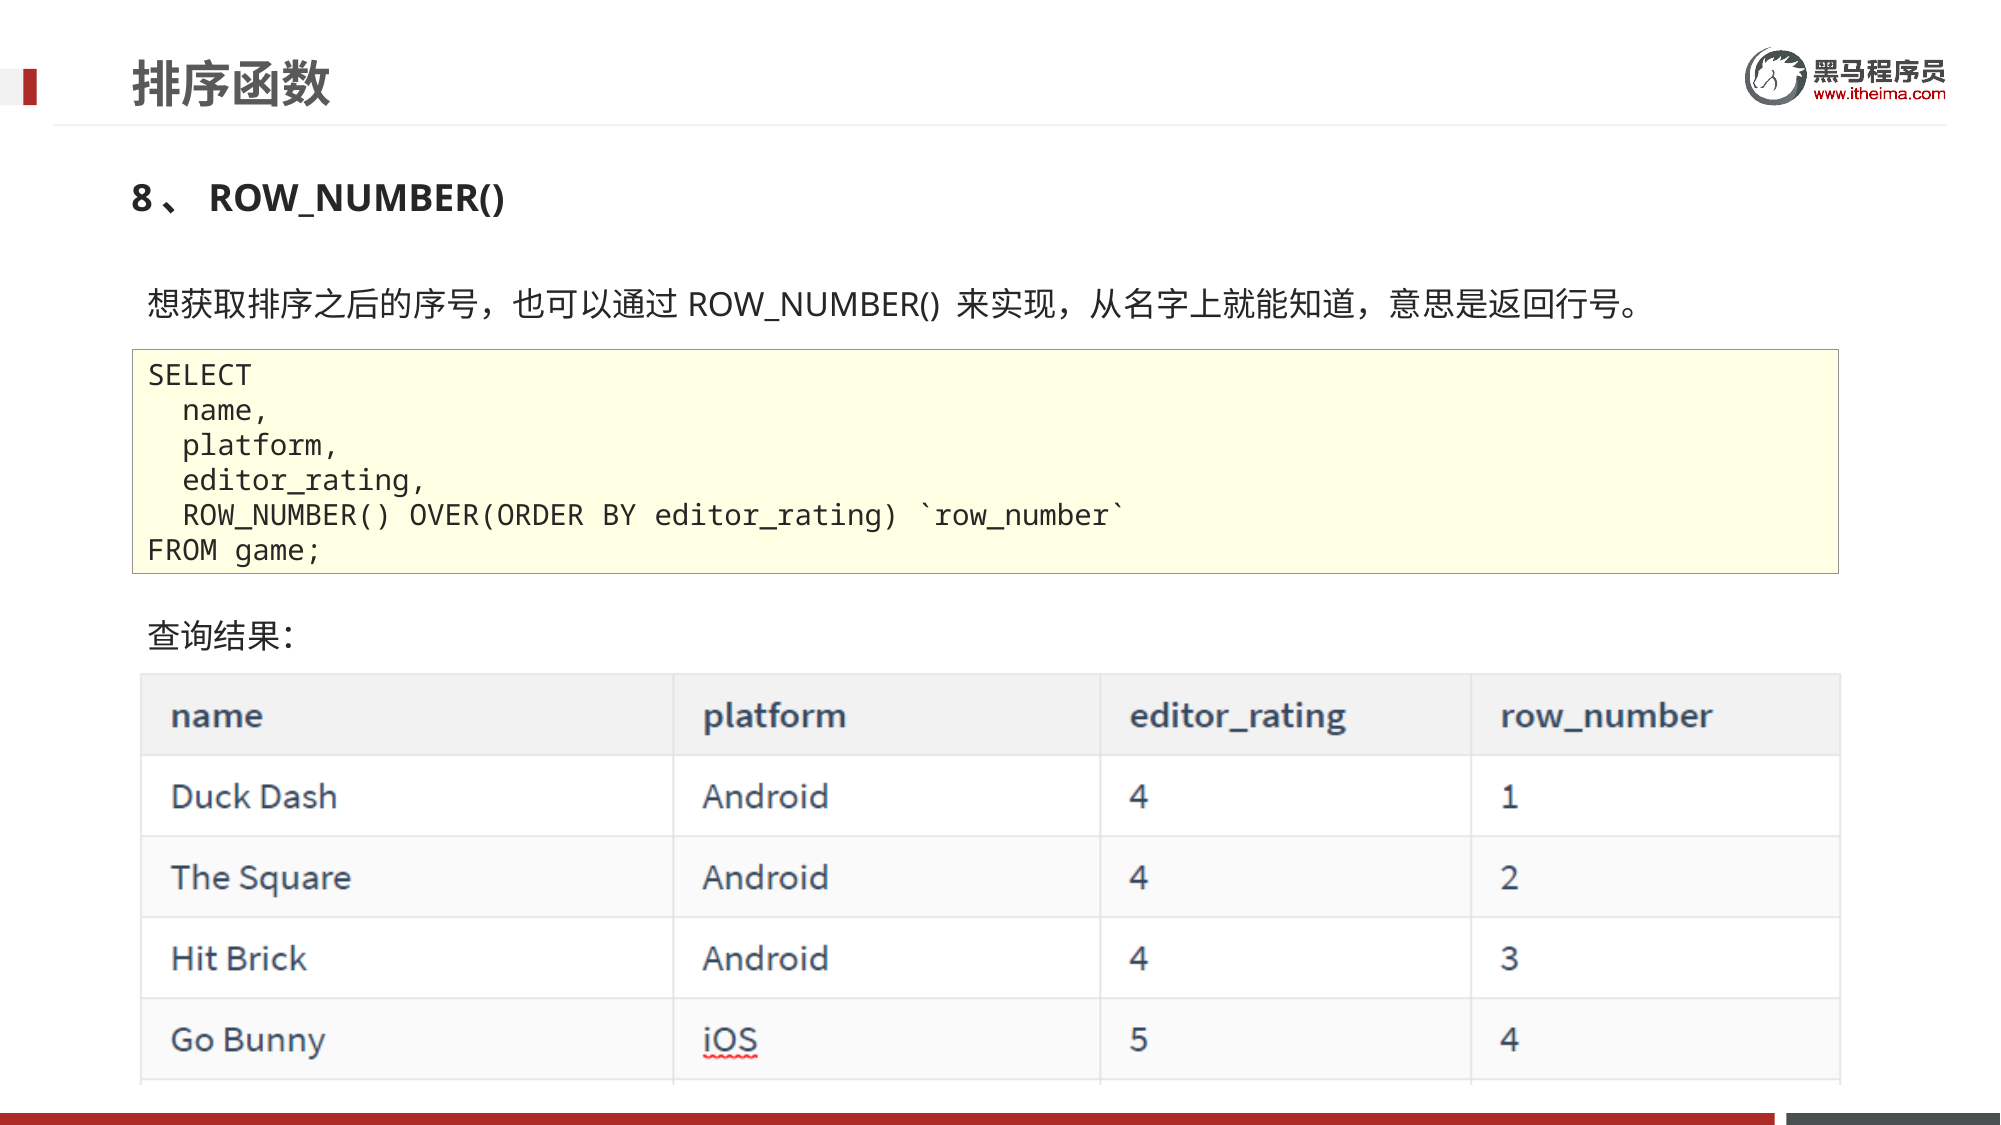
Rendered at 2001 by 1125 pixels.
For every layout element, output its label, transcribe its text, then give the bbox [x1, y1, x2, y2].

list 想获取排序之后的序号，也可以通过ROW_NUMBER() 来实现，从名字上就能知道，意思是返回行号。 查询结果： [132, 255, 1885, 1085]
title 排序函数 [116, 40, 1556, 125]
picture [1744, 46, 1946, 106]
picture [132, 664, 1855, 1086]
list 8、ROW_NUMBER() [116, 154, 1880, 239]
text_box SELECT name, platform, editor_rating, ROW_NUMBER() OVER(ORDER BY editor_rating) `row_number` FROM game; [132, 349, 1839, 574]
